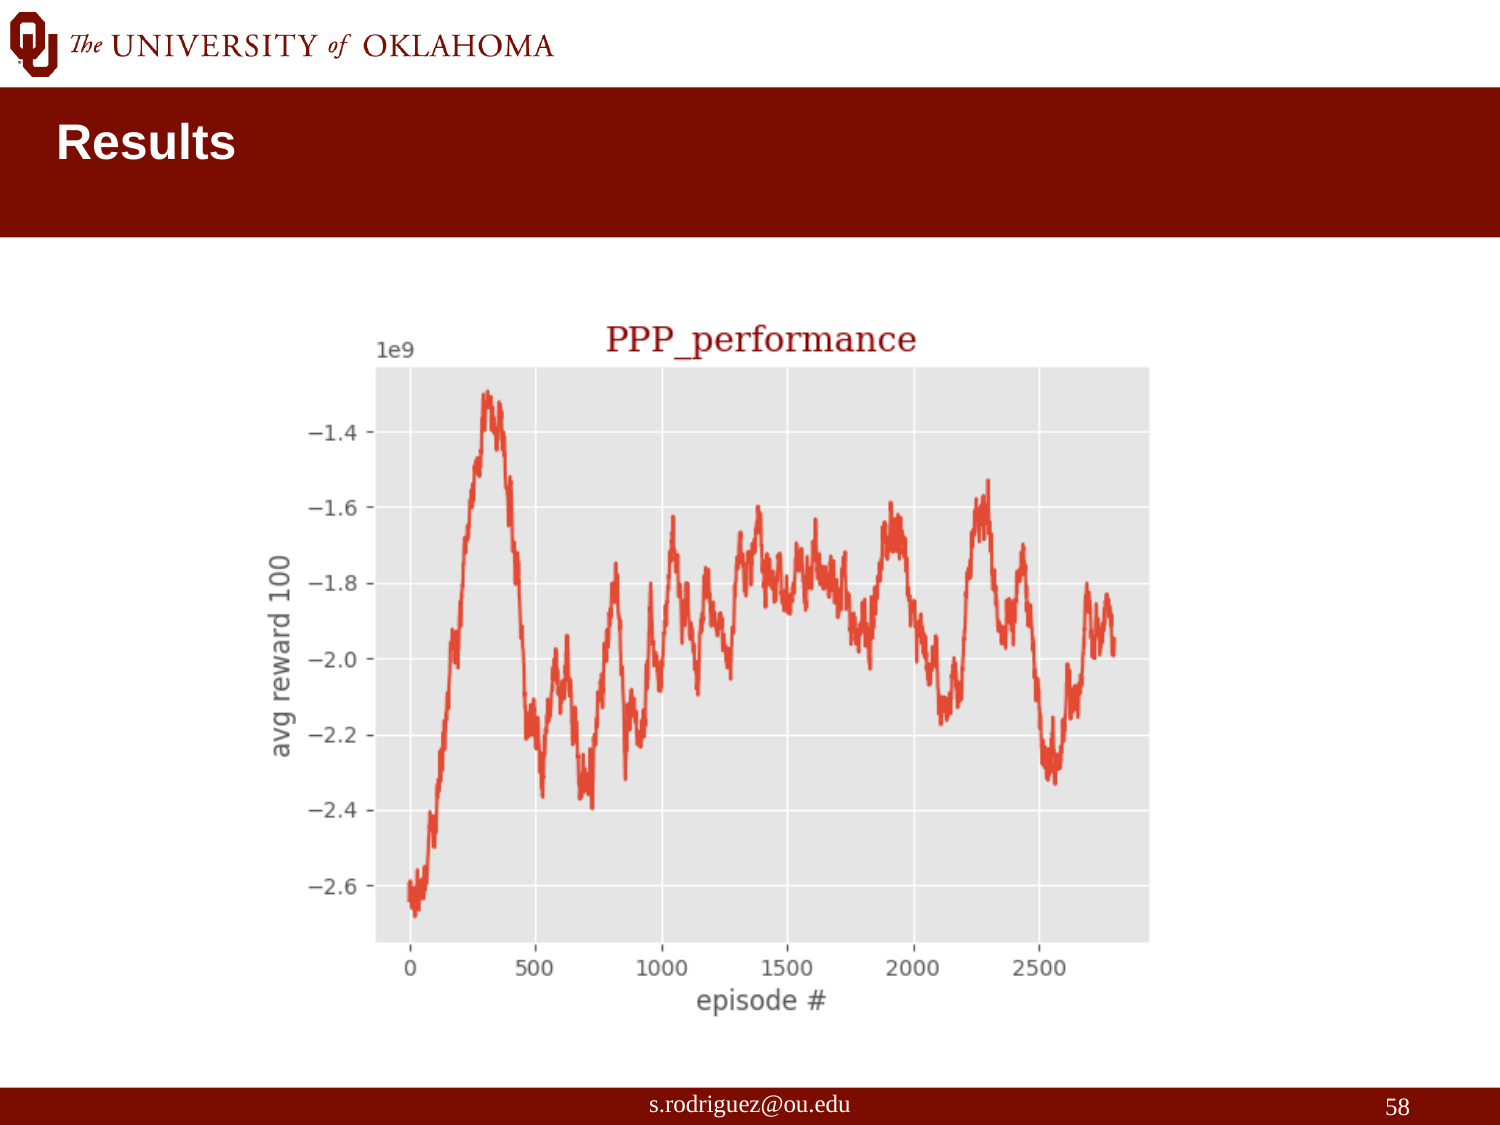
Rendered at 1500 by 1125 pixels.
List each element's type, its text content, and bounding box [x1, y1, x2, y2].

text_box Results [41, 101, 1392, 290]
picture [249, 274, 1251, 1026]
picture [2, 0, 562, 115]
slide_number 58 [1074, 1074, 1425, 1125]
footer s.rodriguez@ou.edu [512, 1072, 988, 1125]
